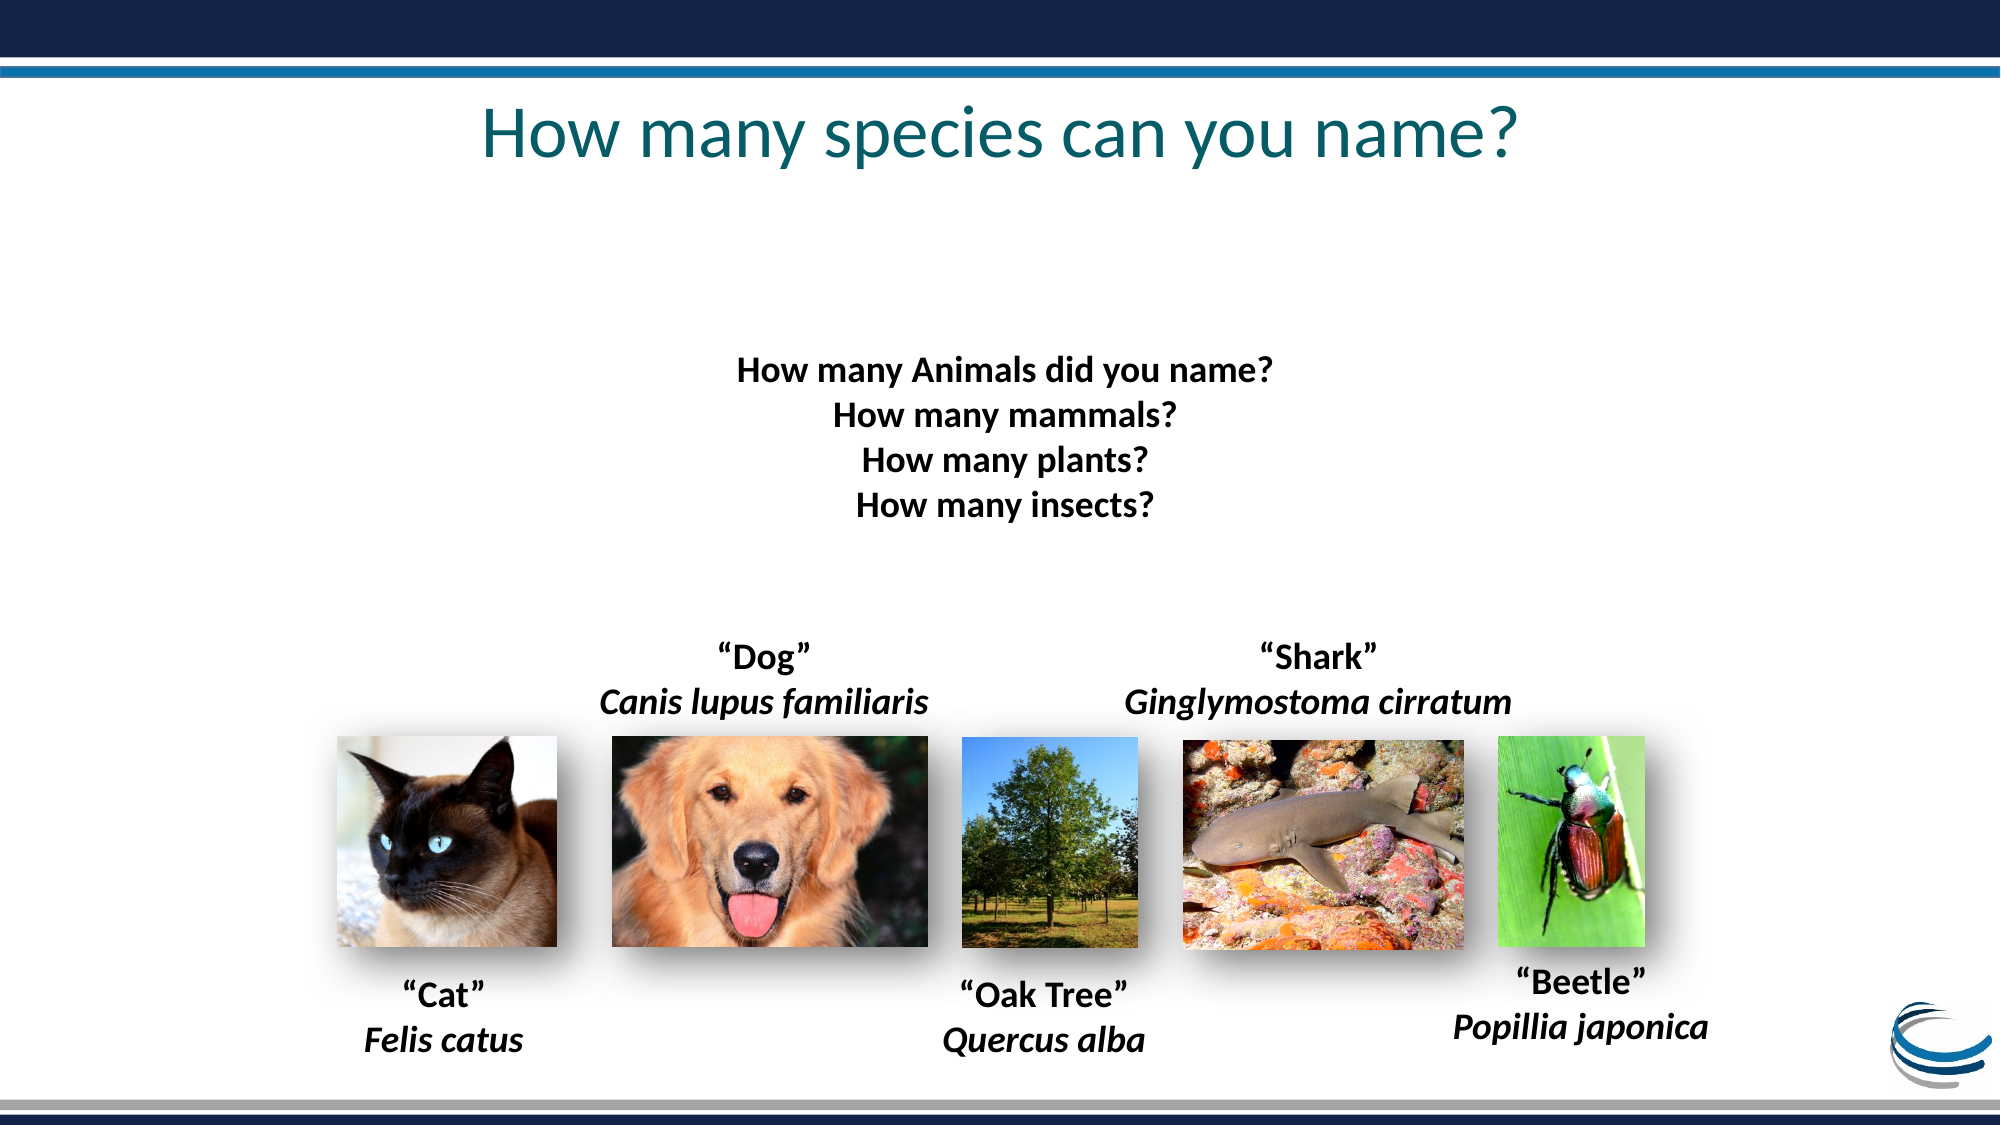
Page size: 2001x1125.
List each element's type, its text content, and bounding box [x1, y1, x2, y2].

text_box “Beetle” Popillia japonica [1437, 949, 1725, 1055]
picture [962, 737, 1138, 948]
text_box How many species can you name? [467, 74, 1537, 180]
text_box How many Animals did you name? How many mammals? How many plants? How many insects? [721, 337, 1290, 533]
picture [612, 736, 928, 947]
text_box “Oak Tree” Quercus alba [927, 962, 1161, 1068]
picture [1183, 739, 1464, 950]
picture [337, 736, 557, 947]
text_box “Cat” Felis catus [349, 962, 539, 1068]
text_box “Shark” Ginglymostoma cirratum [1109, 624, 1528, 730]
picture [1890, 1002, 1992, 1089]
text_box “Dog” Canis lupus familiaris [584, 624, 944, 730]
picture [1498, 736, 1645, 947]
